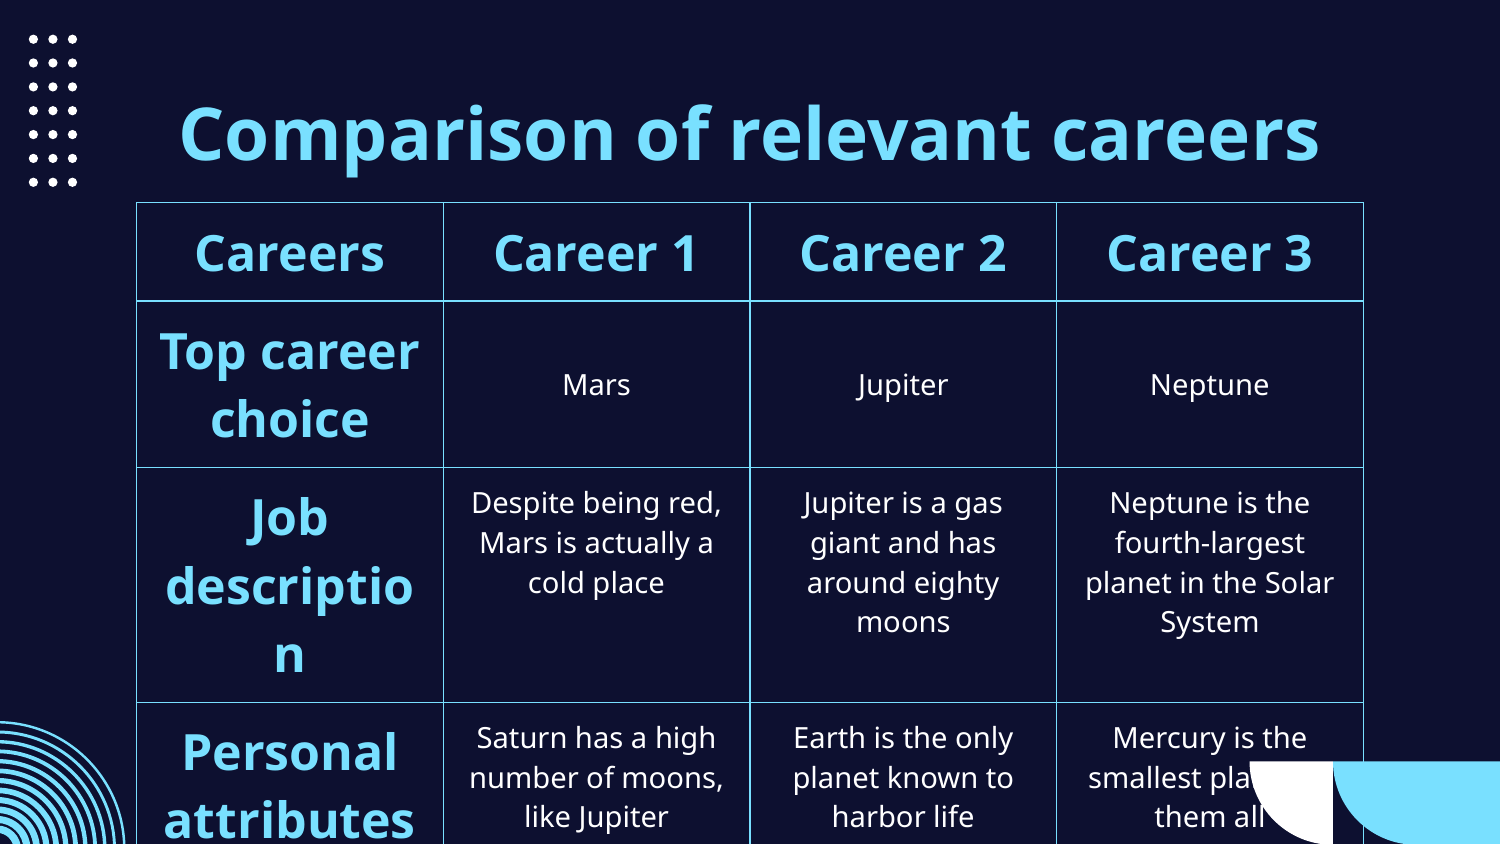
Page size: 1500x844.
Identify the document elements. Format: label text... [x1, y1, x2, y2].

table_cell Top career choice [137, 302, 443, 467]
table_cell Personal attributes [137, 703, 443, 844]
table_header Careers [137, 203, 443, 300]
table_cell Jupiter is a gas giant and has around eighty moons [751, 468, 1056, 702]
table_cell Neptune [1057, 302, 1363, 467]
title Comparison of relevant careers [118, 72, 1382, 167]
table_cell Job description [137, 468, 443, 702]
table_header Career 2 [751, 203, 1056, 300]
table_cell Mars [444, 302, 749, 467]
table_cell Saturn has a high number of moons, like Jupiter [444, 703, 749, 844]
table_cell Jupiter [751, 302, 1056, 467]
table_cell Mercury is the smallest planet of them all [1057, 703, 1363, 844]
table_cell Earth is the only planet known to harbor life [751, 703, 1056, 844]
table_header Career 1 [444, 203, 749, 300]
table_header Career 3 [1057, 203, 1363, 300]
table_cell Despite being red, Mars is actually a cold place [444, 468, 749, 702]
table_cell Neptune is the fourth-largest planet in the Solar System [1057, 468, 1363, 702]
